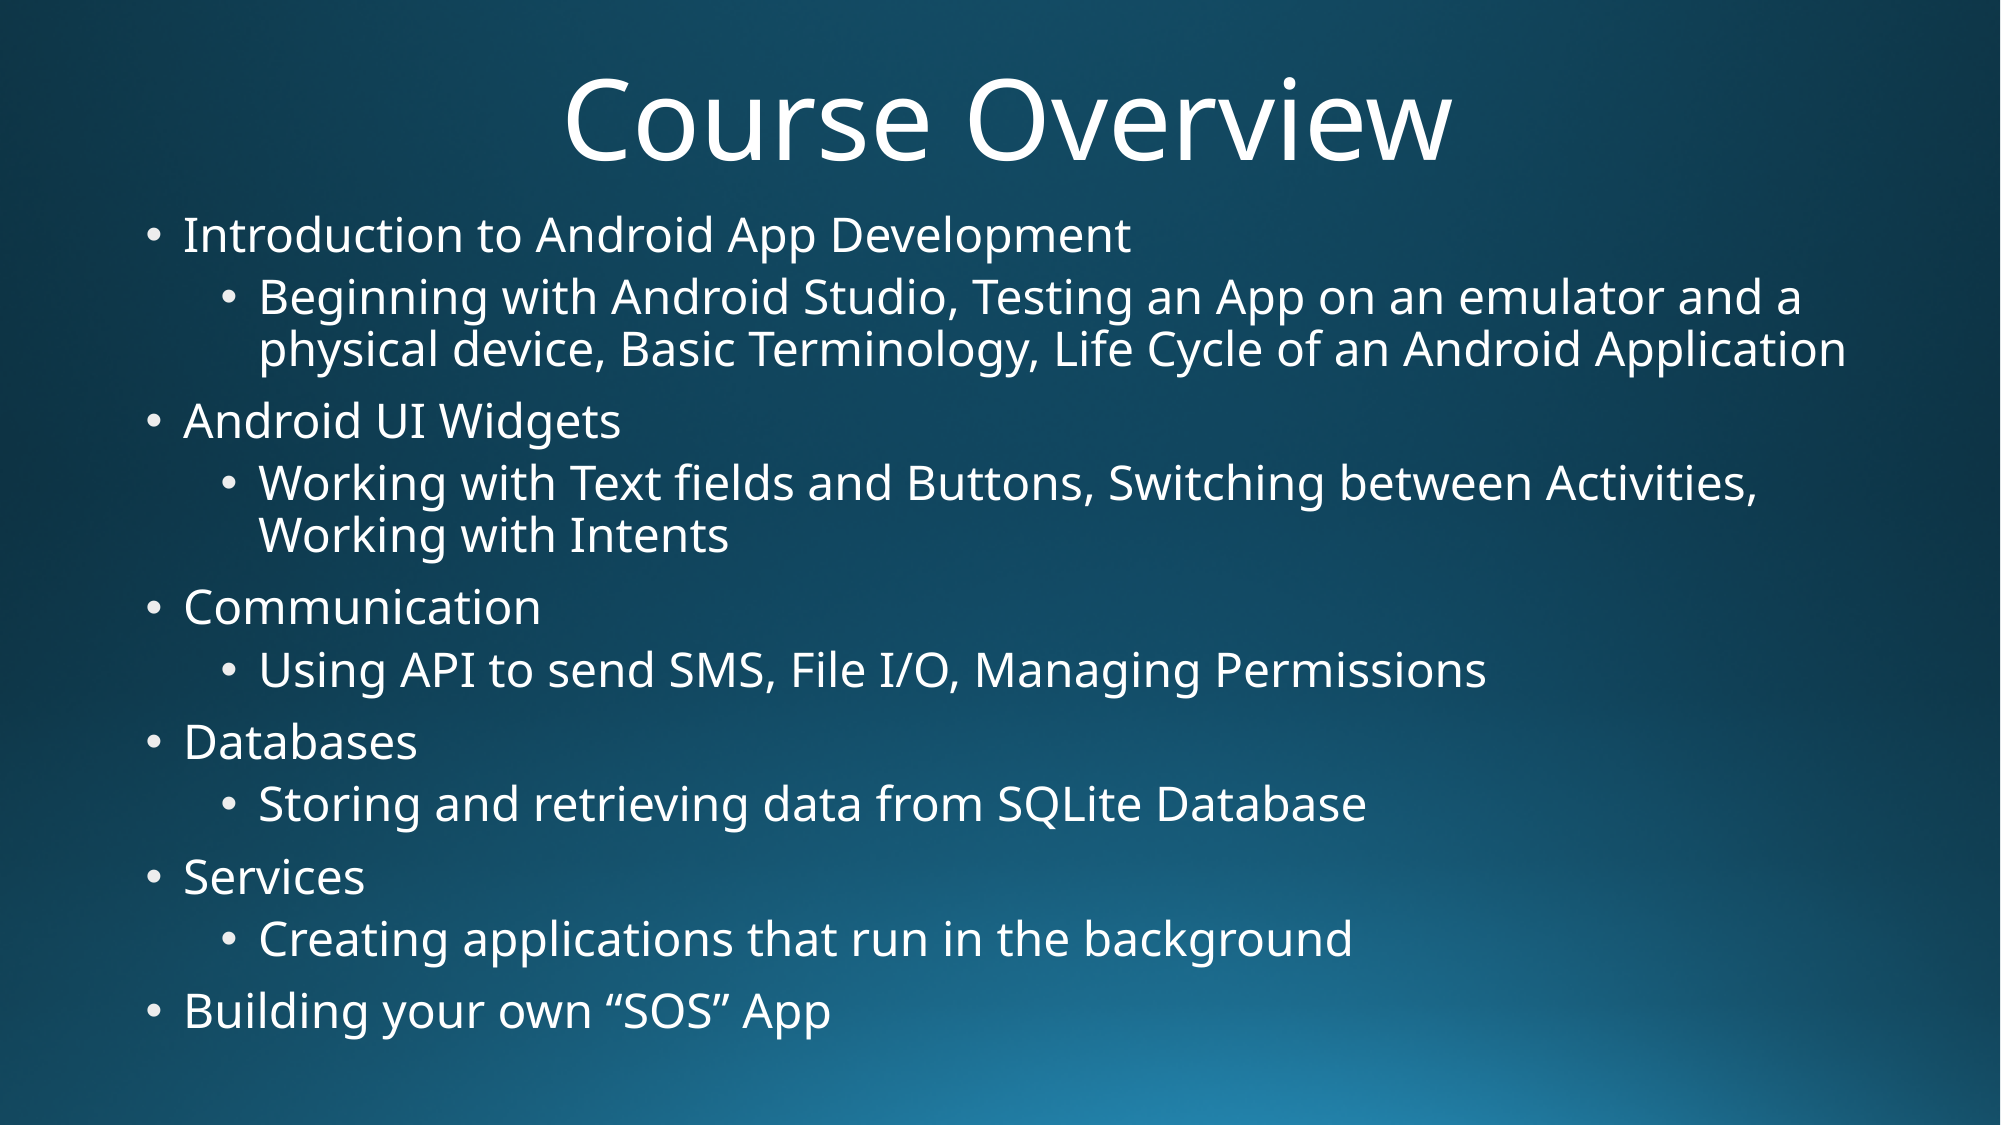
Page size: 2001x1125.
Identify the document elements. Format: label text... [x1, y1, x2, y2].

picture [0, 0, 2001, 1125]
list Introduction to Android App Development Beginning with Android Studio, Testing an App on an emulator and a physical device, Basic Terminology, Life Cycle of an Android Application Android UI Widgets Working with Text fields and Buttons, Switching between Activities, Working with Intents Communication Using API to send SMS, File I/O, Managing Permissions Databases Storing and retrieving data from SQLite Database Services Creating applications that run in the background Building your own “SOS” App [130, 203, 1887, 1034]
title Course Overview [159, 44, 1858, 203]
